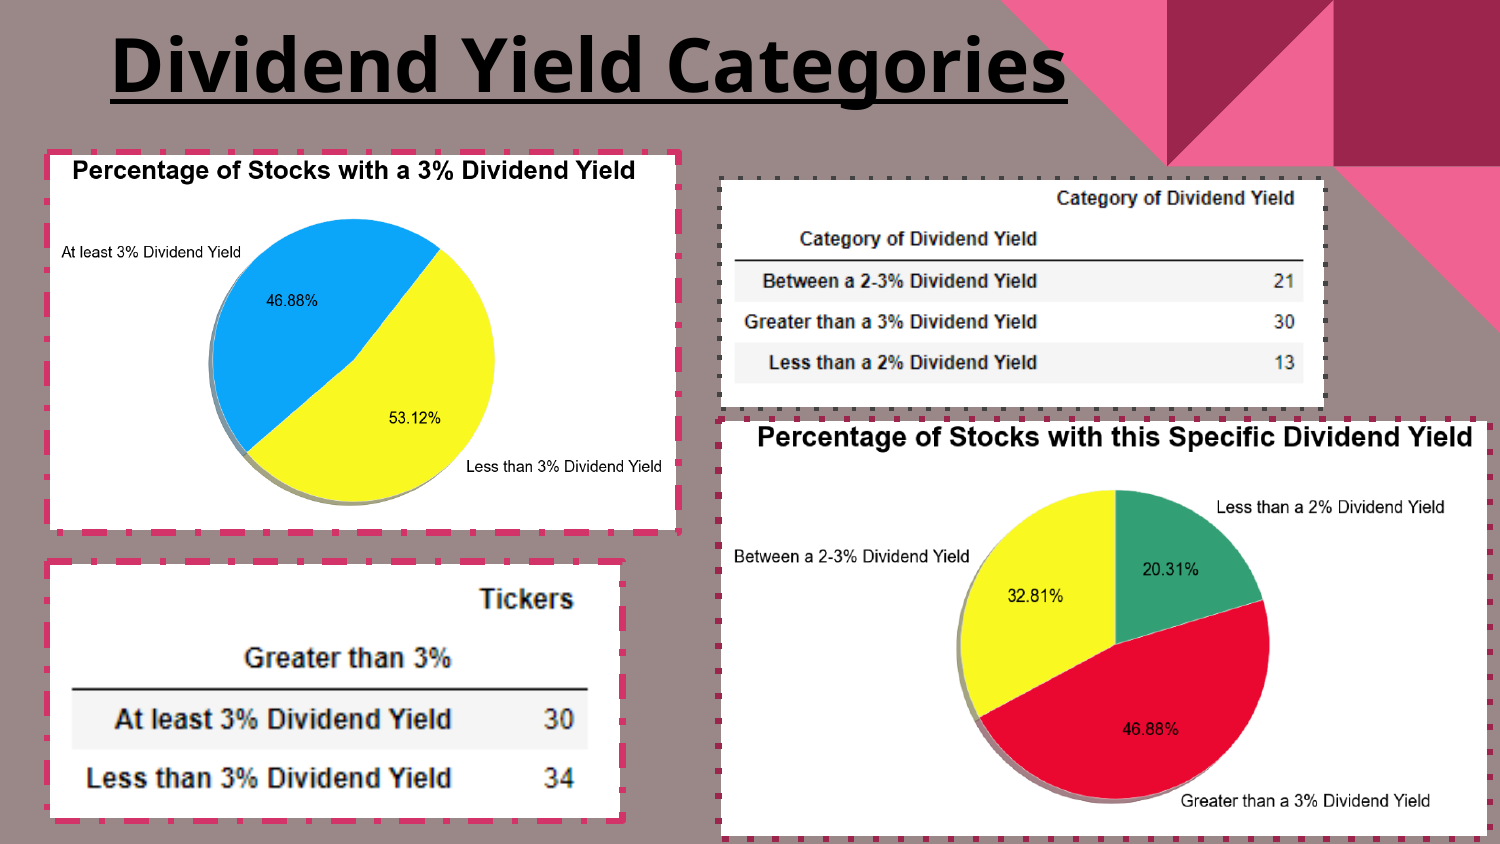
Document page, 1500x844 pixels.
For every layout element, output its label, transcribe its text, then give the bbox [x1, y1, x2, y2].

picture [721, 179, 1324, 407]
picture [49, 155, 676, 530]
picture [721, 421, 1488, 837]
picture [49, 564, 620, 818]
text_box Dividend Yield Categories [65, 0, 1128, 126]
